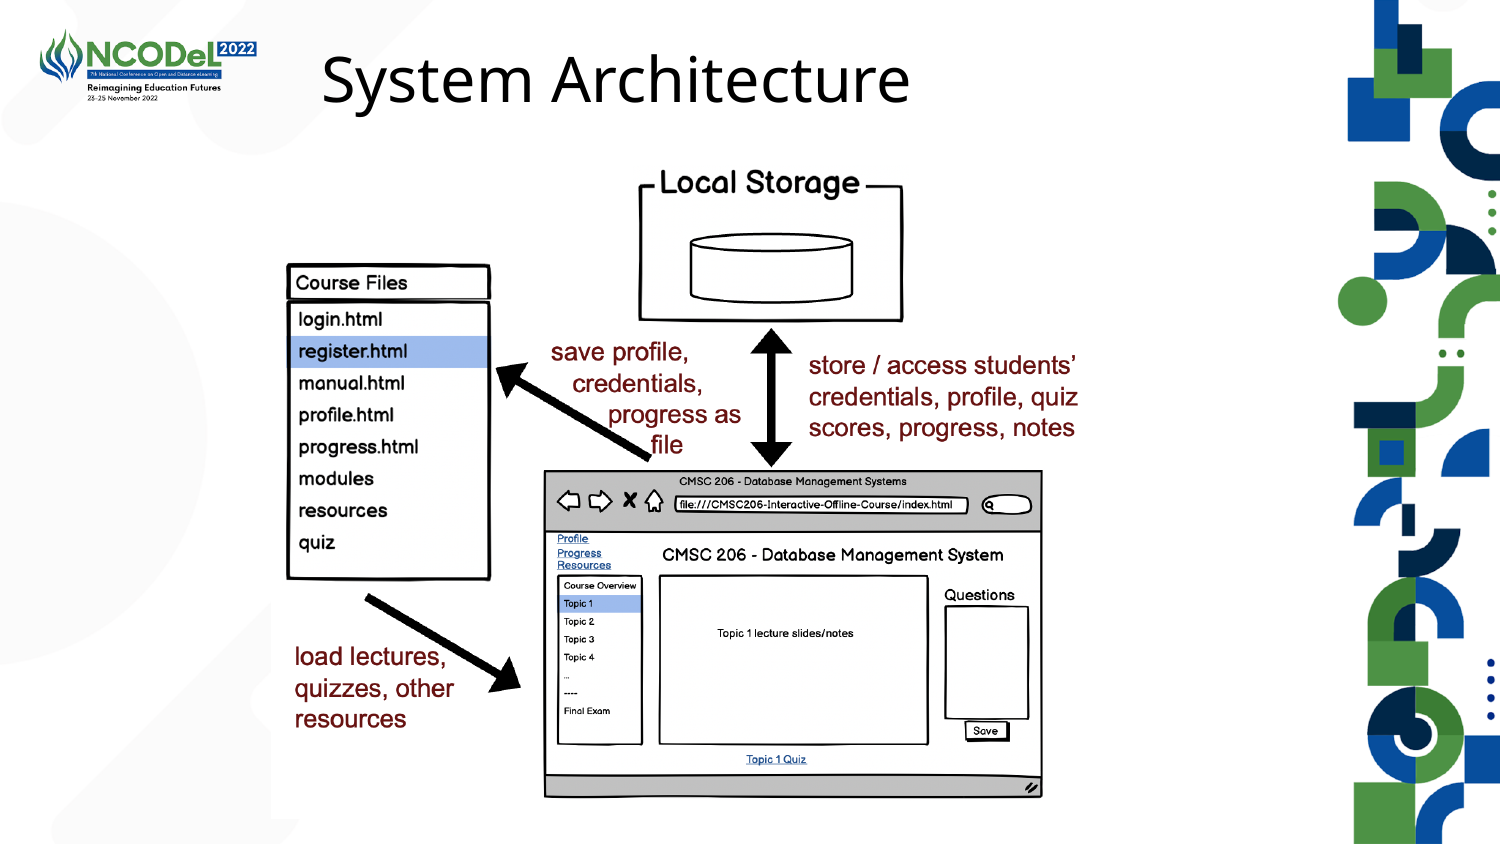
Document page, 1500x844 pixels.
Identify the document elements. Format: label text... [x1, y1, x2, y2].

picture [0, 0, 1500, 844]
title System Architecture [306, 25, 1309, 119]
